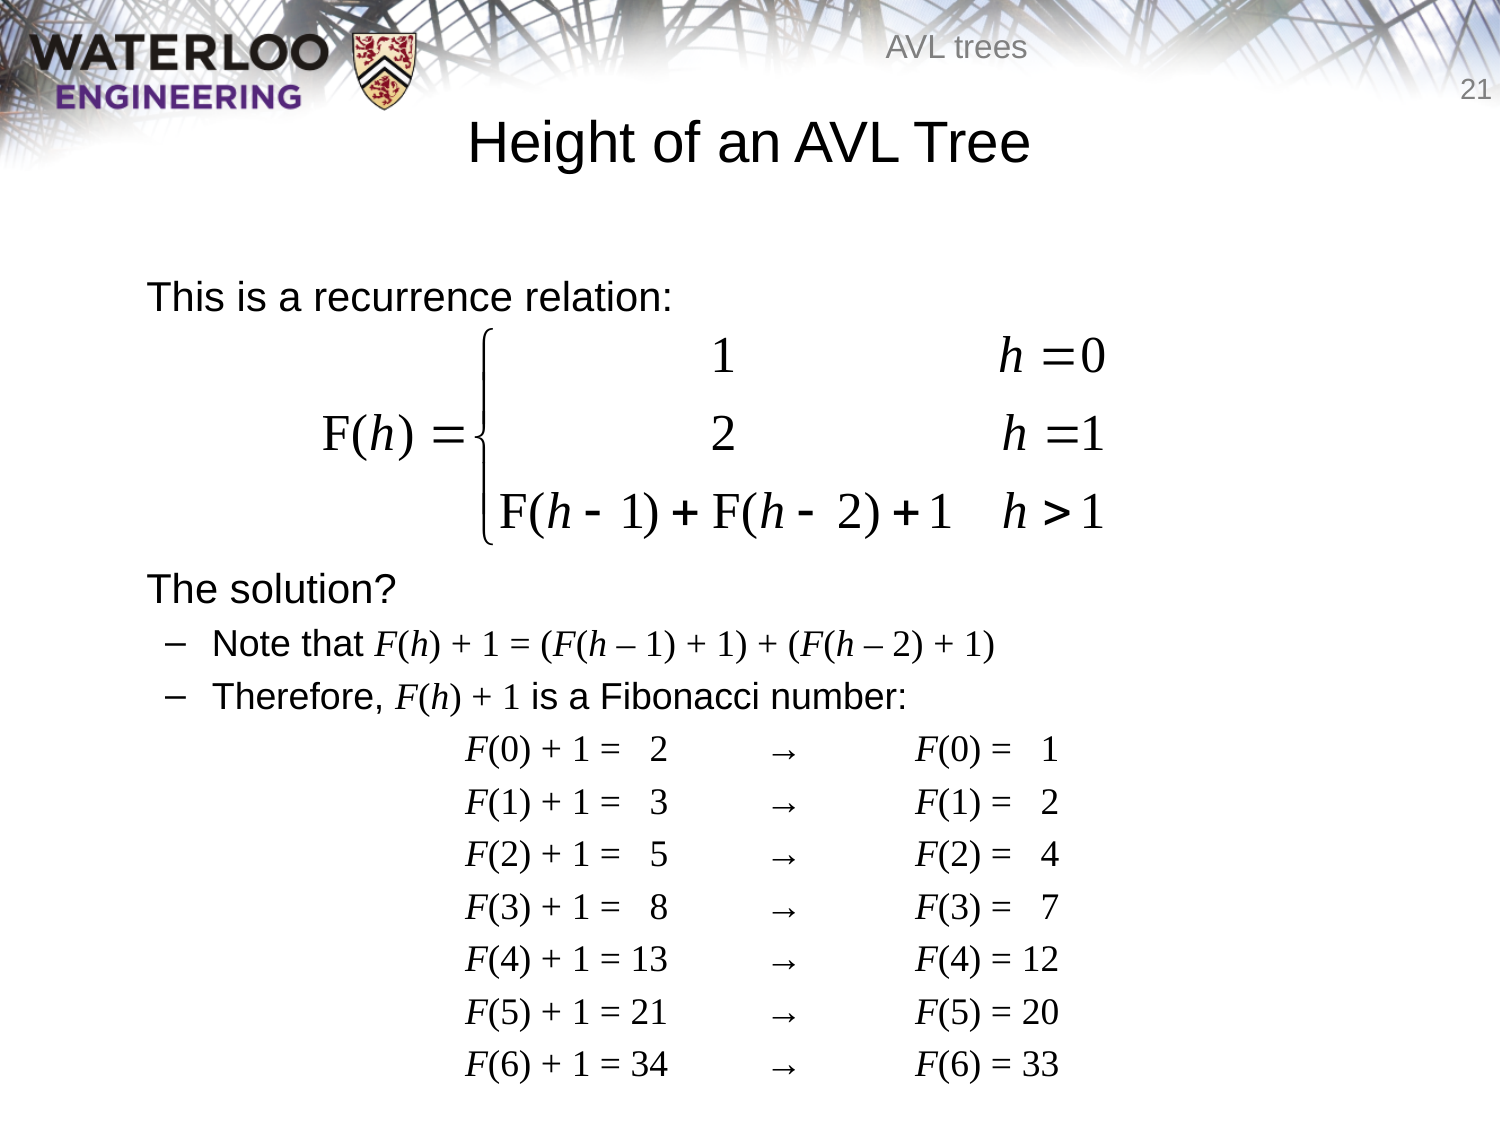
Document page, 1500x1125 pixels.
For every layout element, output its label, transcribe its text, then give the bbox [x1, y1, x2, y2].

picture [0, 0, 1500, 1125]
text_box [312, 316, 1117, 559]
title Height of an AVL Tree [74, 44, 1426, 233]
list This is a recurrence relation: The solution? Note that F(h) + 1 = (F(h – 1) + 1) + (F(h – 2) + 1) Therefore, F(h) + 1 is a Fibonacci number: F(0) + 1 = 2 → F(0) = 1 F(1) + 1 = 3 → F(1) = 2 F(2) + 1 = 5 → F(2) = 4 F(3) + 1 = 8 → F(3) = 7 F(4) + 1 = 13 → F(4) = 12 F(5) + 1 = 21 → F(5) = 20 F(6) + 1 = 34 → F(6) = 33 [74, 262, 1426, 1006]
